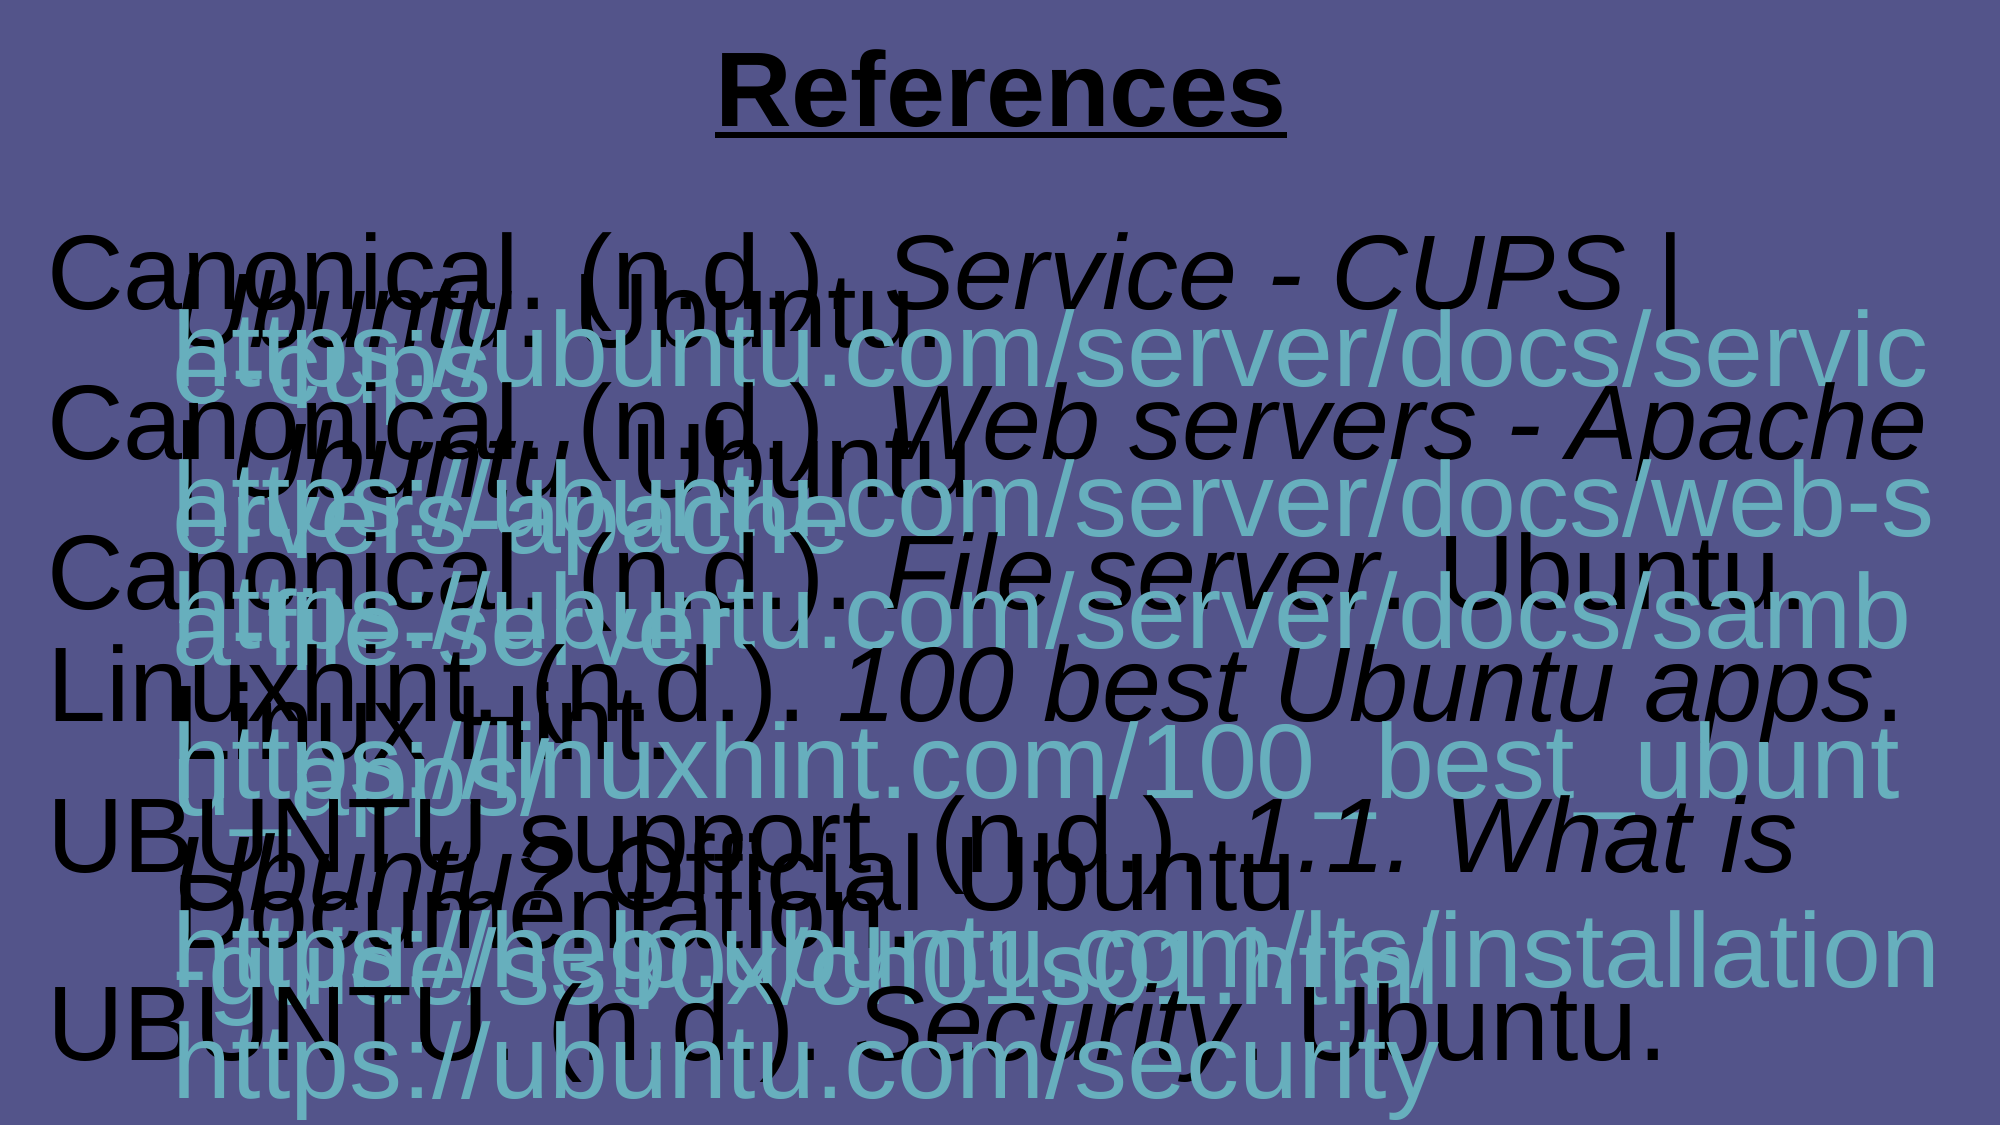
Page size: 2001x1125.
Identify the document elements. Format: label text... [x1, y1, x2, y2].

subtitle References Canonical. (n.d.). Service - CUPS | Ubuntu. Ubuntu. https://ubuntu.com/server/docs/service-cups Canonical. (n.d.). Web servers - Apache | Ubuntu. Ubuntu. https://ubuntu.com/server/docs/web-servers-apache Canonical. (n.d.). File server. Ubuntu. https://ubuntu.com/server/docs/samba-file-server Linuxhint. (n.d.). 100 best Ubuntu apps. Linux Hint. https://linuxhint.com/100_best_ubuntu_apps/ UBUNTU support. (n.d.). 1.1. What is Ubuntu? Official Ubuntu Documentation. https://help.ubuntu.com/lts/installation-guide/s390x/ch01s01.html UBUNTU. (n.d.). Security. Ubuntu. https://ubuntu.com/security [32, 32, 1971, 1047]
